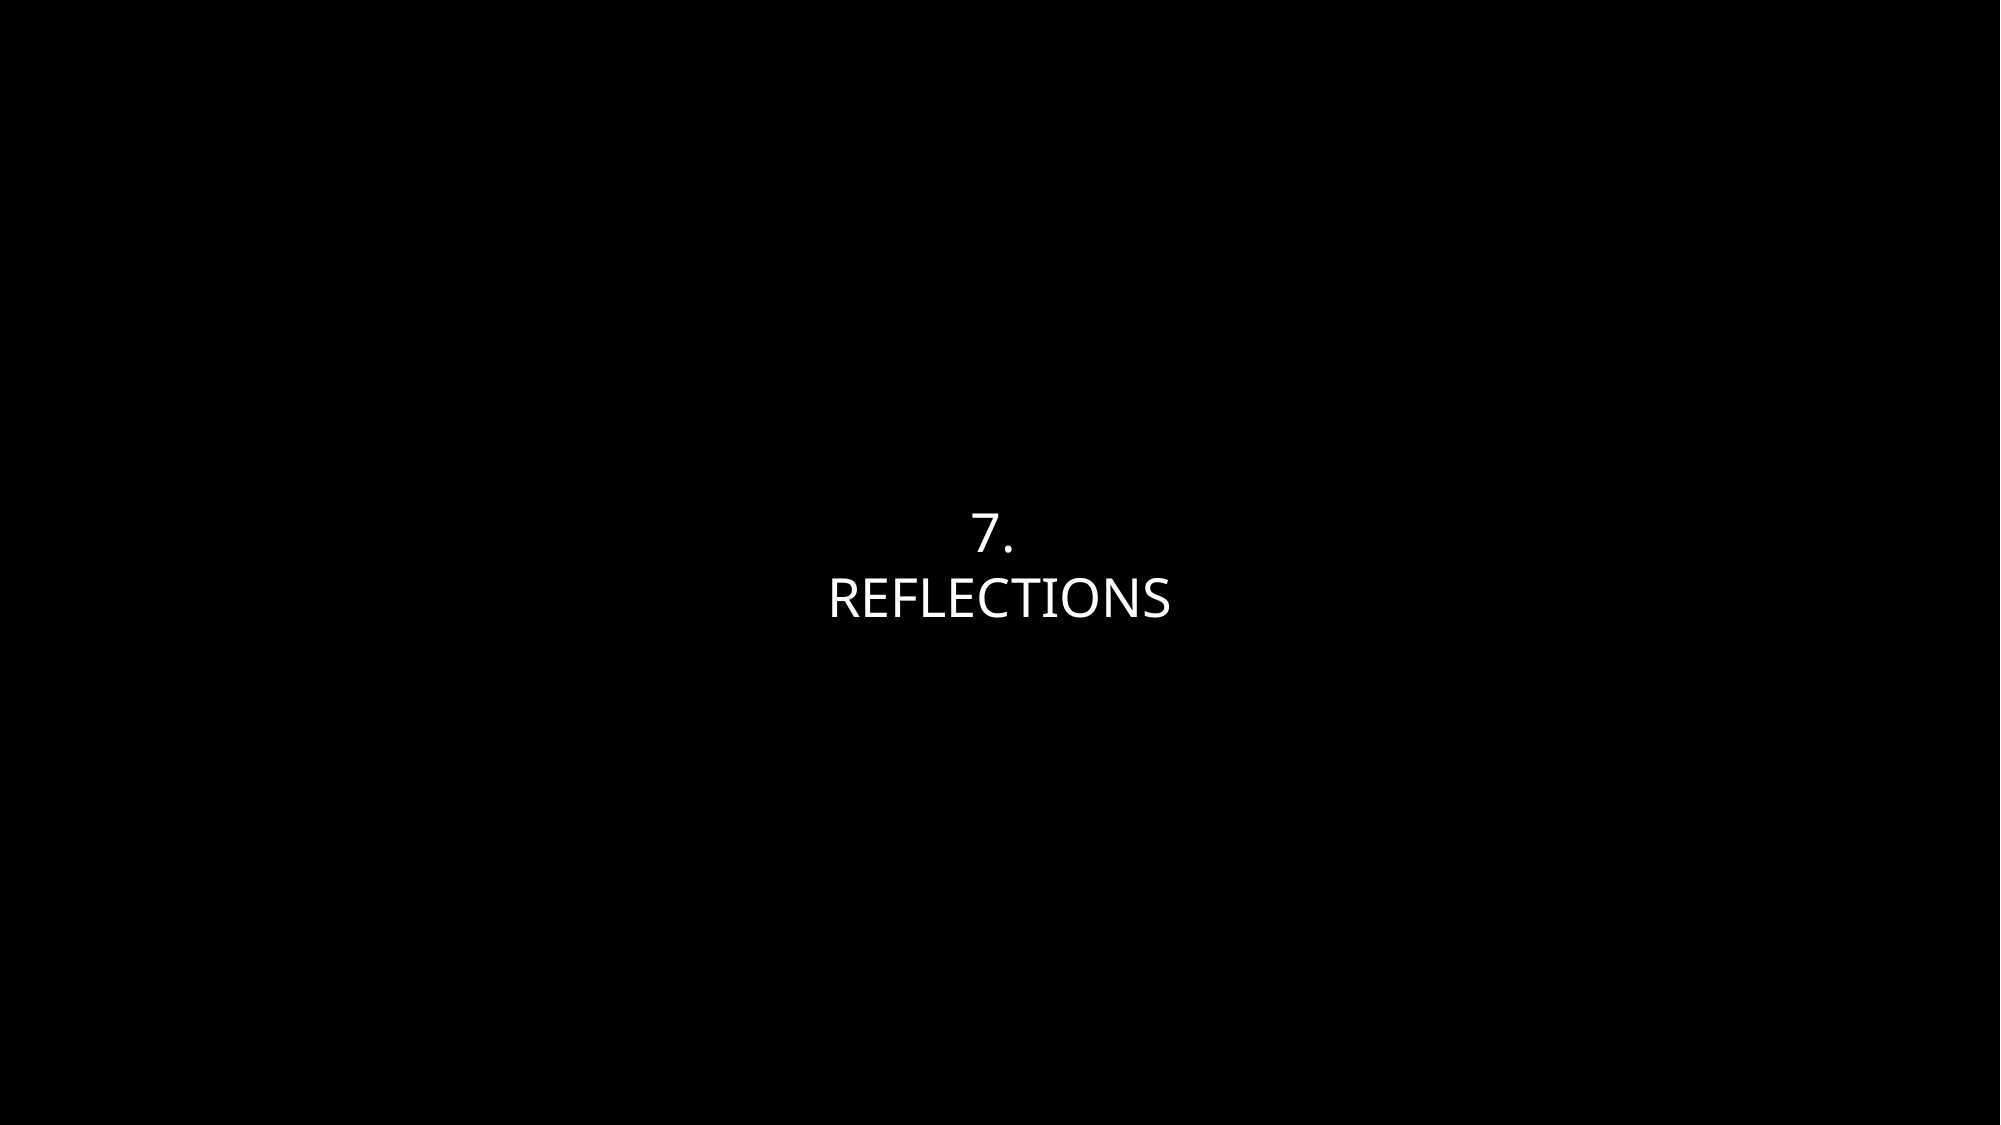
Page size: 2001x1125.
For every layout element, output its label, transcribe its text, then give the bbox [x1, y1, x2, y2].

title 7. Reflections [288, 489, 1712, 636]
